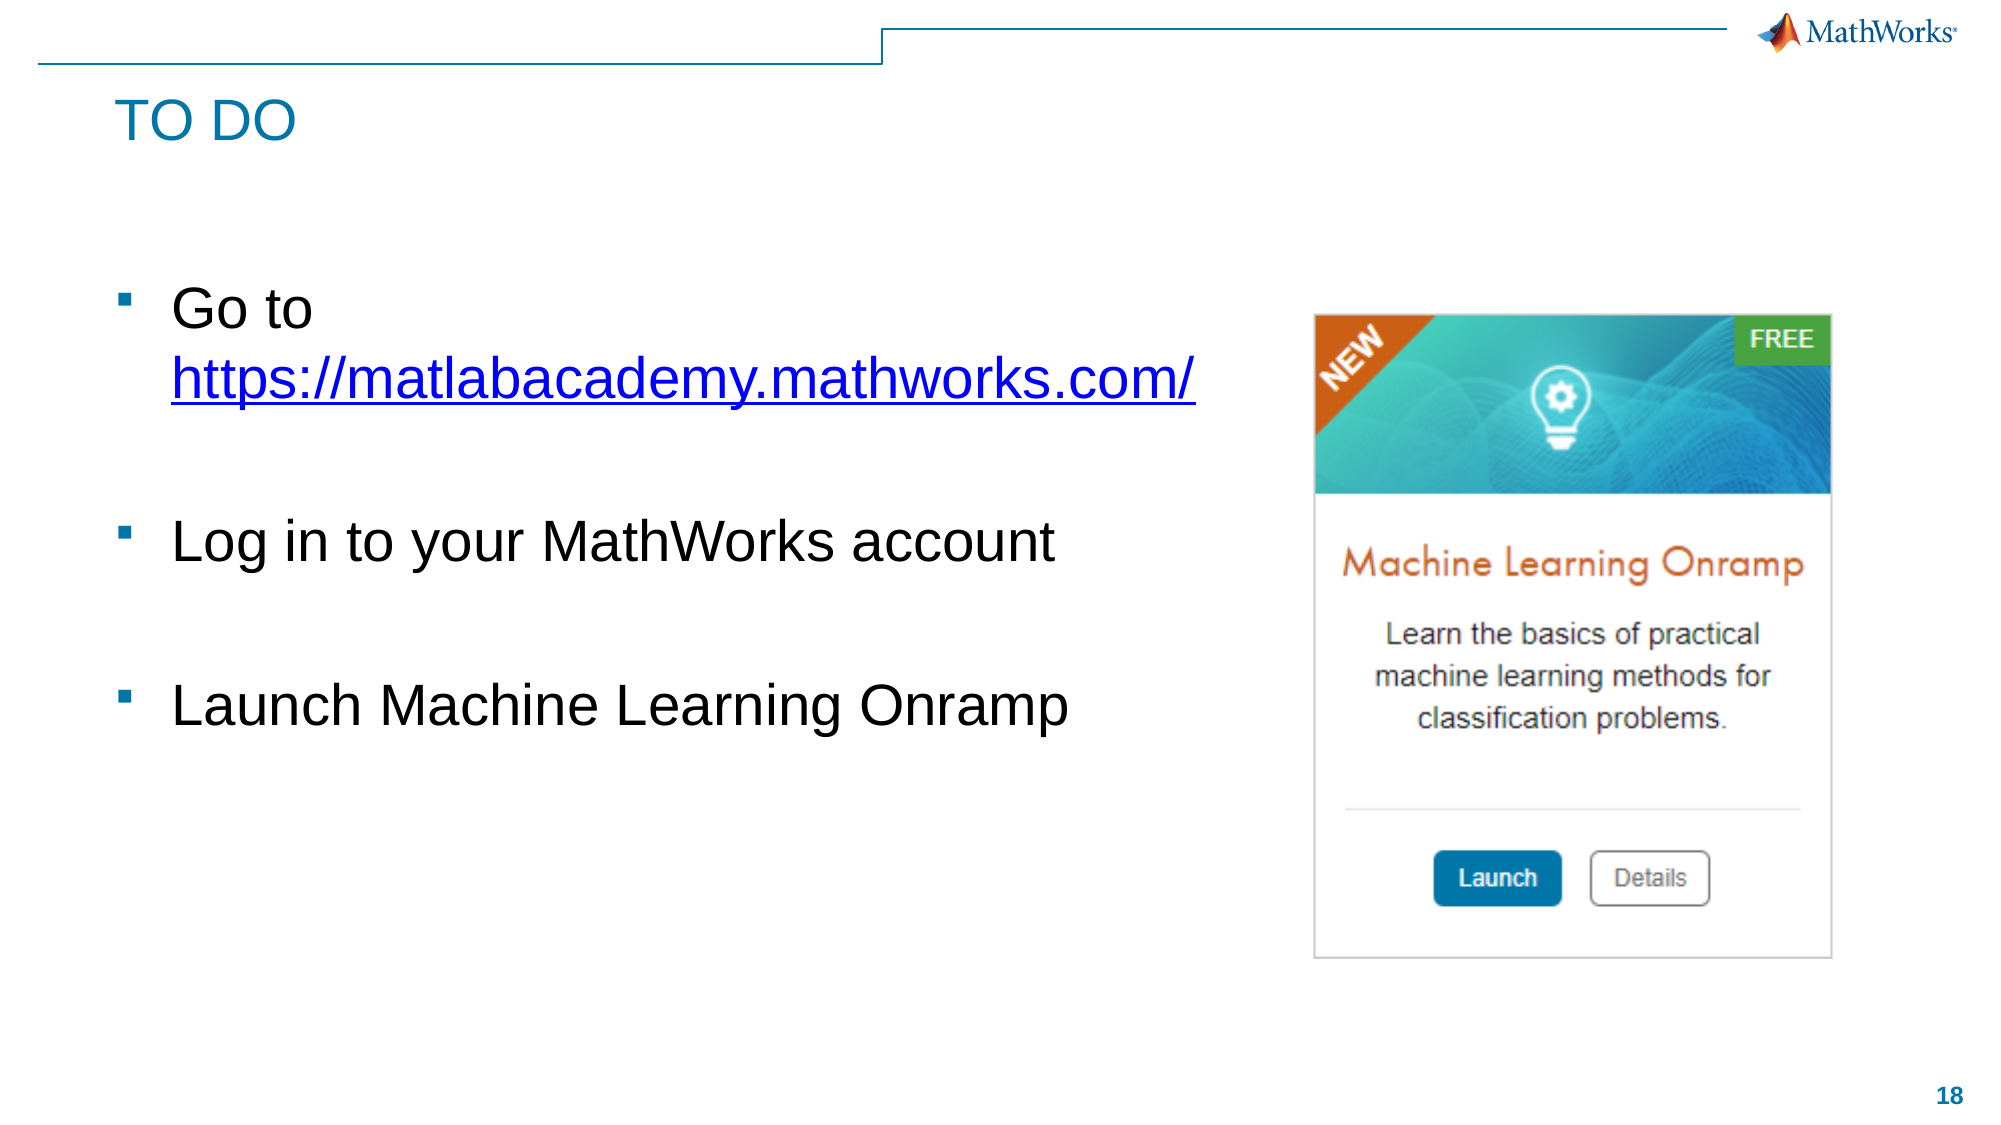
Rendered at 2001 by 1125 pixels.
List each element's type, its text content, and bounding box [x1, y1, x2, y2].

title TO DO [99, 75, 1867, 238]
picture [1751, 3, 1970, 63]
picture [1312, 312, 1835, 959]
list Go to https://matlabacademy.mathworks.com/ Log in to your MathWorks account Launch Machine Learning Onramp [99, 262, 1238, 1025]
